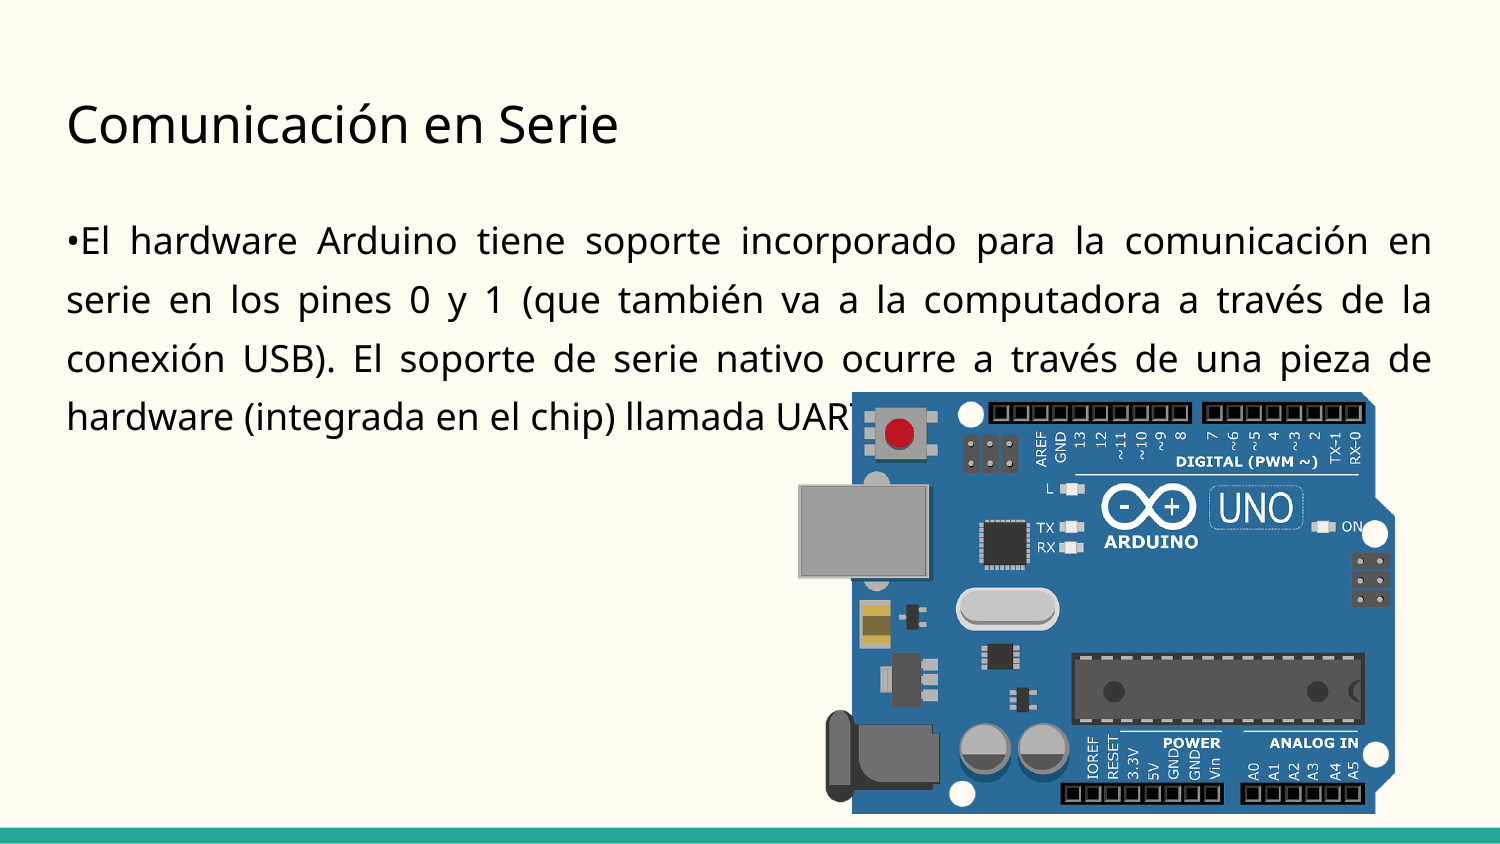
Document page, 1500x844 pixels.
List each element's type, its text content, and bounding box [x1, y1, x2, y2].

picture [798, 391, 1395, 815]
title Comunicación en Serie [51, 72, 1449, 174]
list •El hardware Arduino tiene soporte incorporado para la comunicación en serie en los pines 0 y 1 (que también va a la computadora a través de la conexión USB). El soporte de serie nativo ocurre a través de una pieza de hardware (integrada en el chip) llamada UART [51, 192, 1449, 750]
